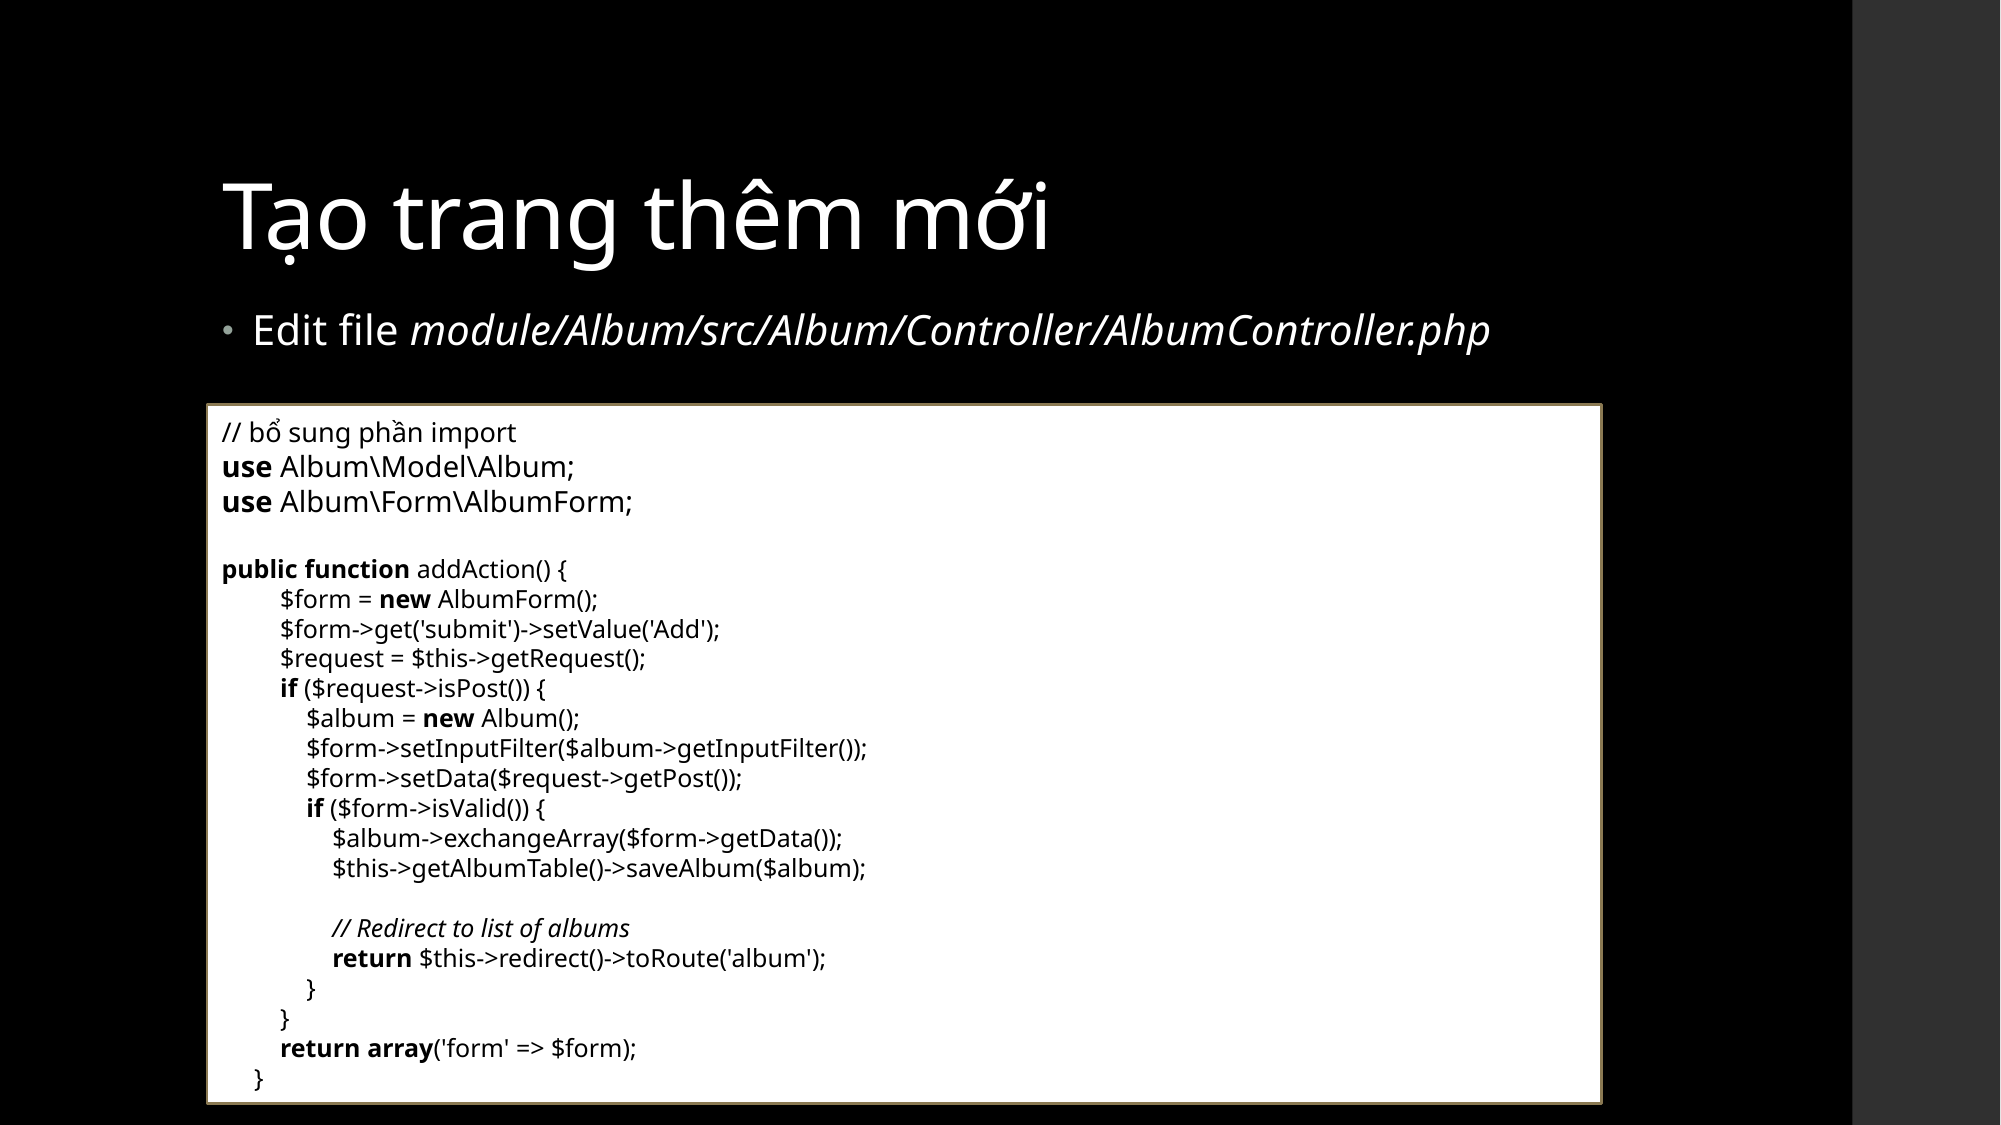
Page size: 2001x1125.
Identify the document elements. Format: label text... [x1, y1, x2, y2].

title Tạo trang thêm mới [206, 60, 1797, 278]
list Edit file module/Album/src/Album/Controller/AlbumController.php [206, 299, 1617, 1014]
text_box // bổ sung phần import use Album\Model\Album; use Album\Form\AlbumForm; public function addAction() { $form = new AlbumForm(); $form->get('submit')->setValue('Add'); $request = $this->getRequest(); if ($request->isPost()) { $album = new Album(); $form->setInputFilter($album->getInputFilter()); $form->setData($request->getPost()); if ($form->isValid()) { $album->exchangeArray($form->getData()); $this->getAlbumTable()->saveAlbum($album); // Redirect to list of albums return $this->redirect()->toRoute('album'); } } return array('form' => $form); } [206, 403, 1603, 1105]
